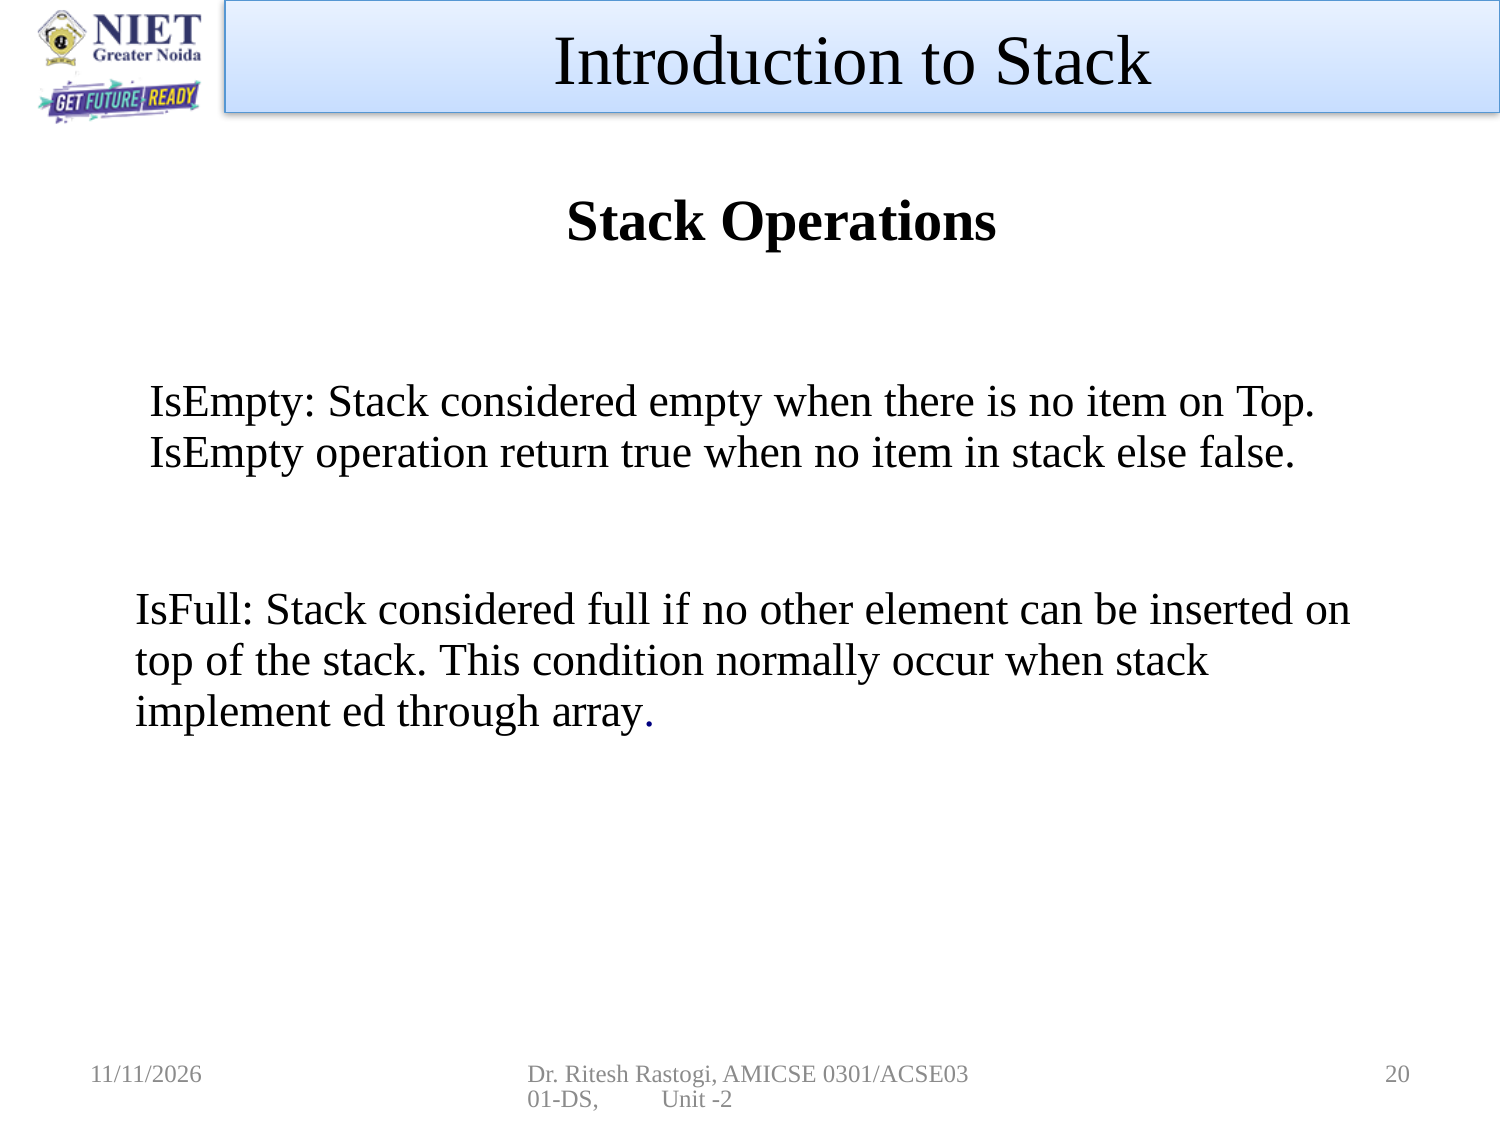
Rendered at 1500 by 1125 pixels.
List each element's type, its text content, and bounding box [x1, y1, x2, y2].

text_box Introduction to Stack [238, 0, 1500, 113]
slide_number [75, 1042, 425, 1103]
title Stack Operations [387, 121, 1175, 312]
picture [0, 0, 238, 135]
footer Dr. Ritesh Rastogi, AMICSE 0301/ACSE0301-DS, Unit -2 [512, 1042, 988, 1103]
text_box IsEmpty: Stack considered empty when there is no item on Top. IsEmpty operation return true when no item in stack else false. [147, 368, 1372, 478]
slide_number 20 [1074, 1042, 1425, 1103]
text_box IsFull: Stack considered full if no other element can be inserted on top of the stack. This condition normally occur when stack implement ed through array. [133, 577, 1385, 737]
